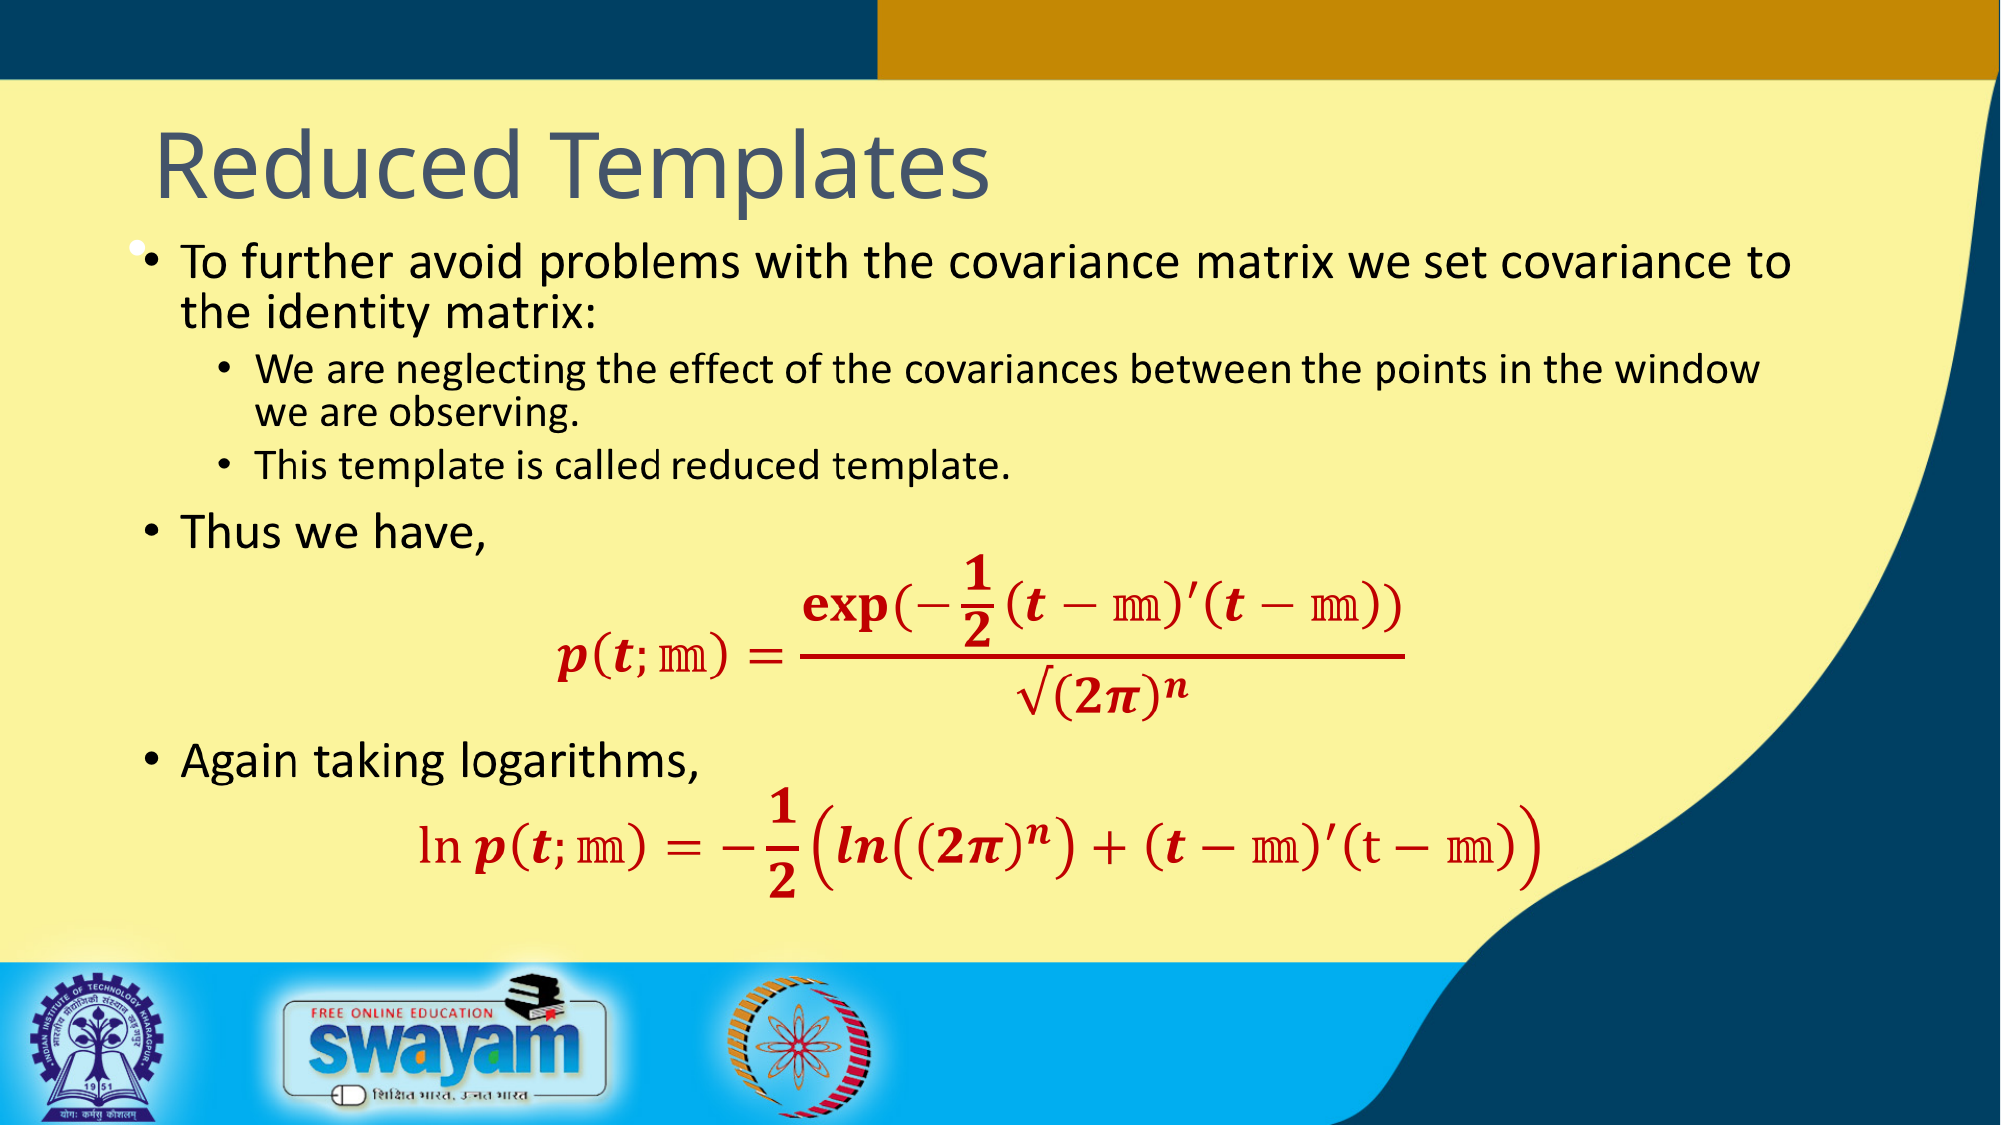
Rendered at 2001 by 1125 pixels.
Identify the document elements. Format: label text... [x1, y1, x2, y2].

title Reduced Templates [137, 59, 1863, 278]
picture [1425, 1016, 1433, 1023]
list [112, 212, 1838, 926]
picture [0, 0, 2001, 1125]
